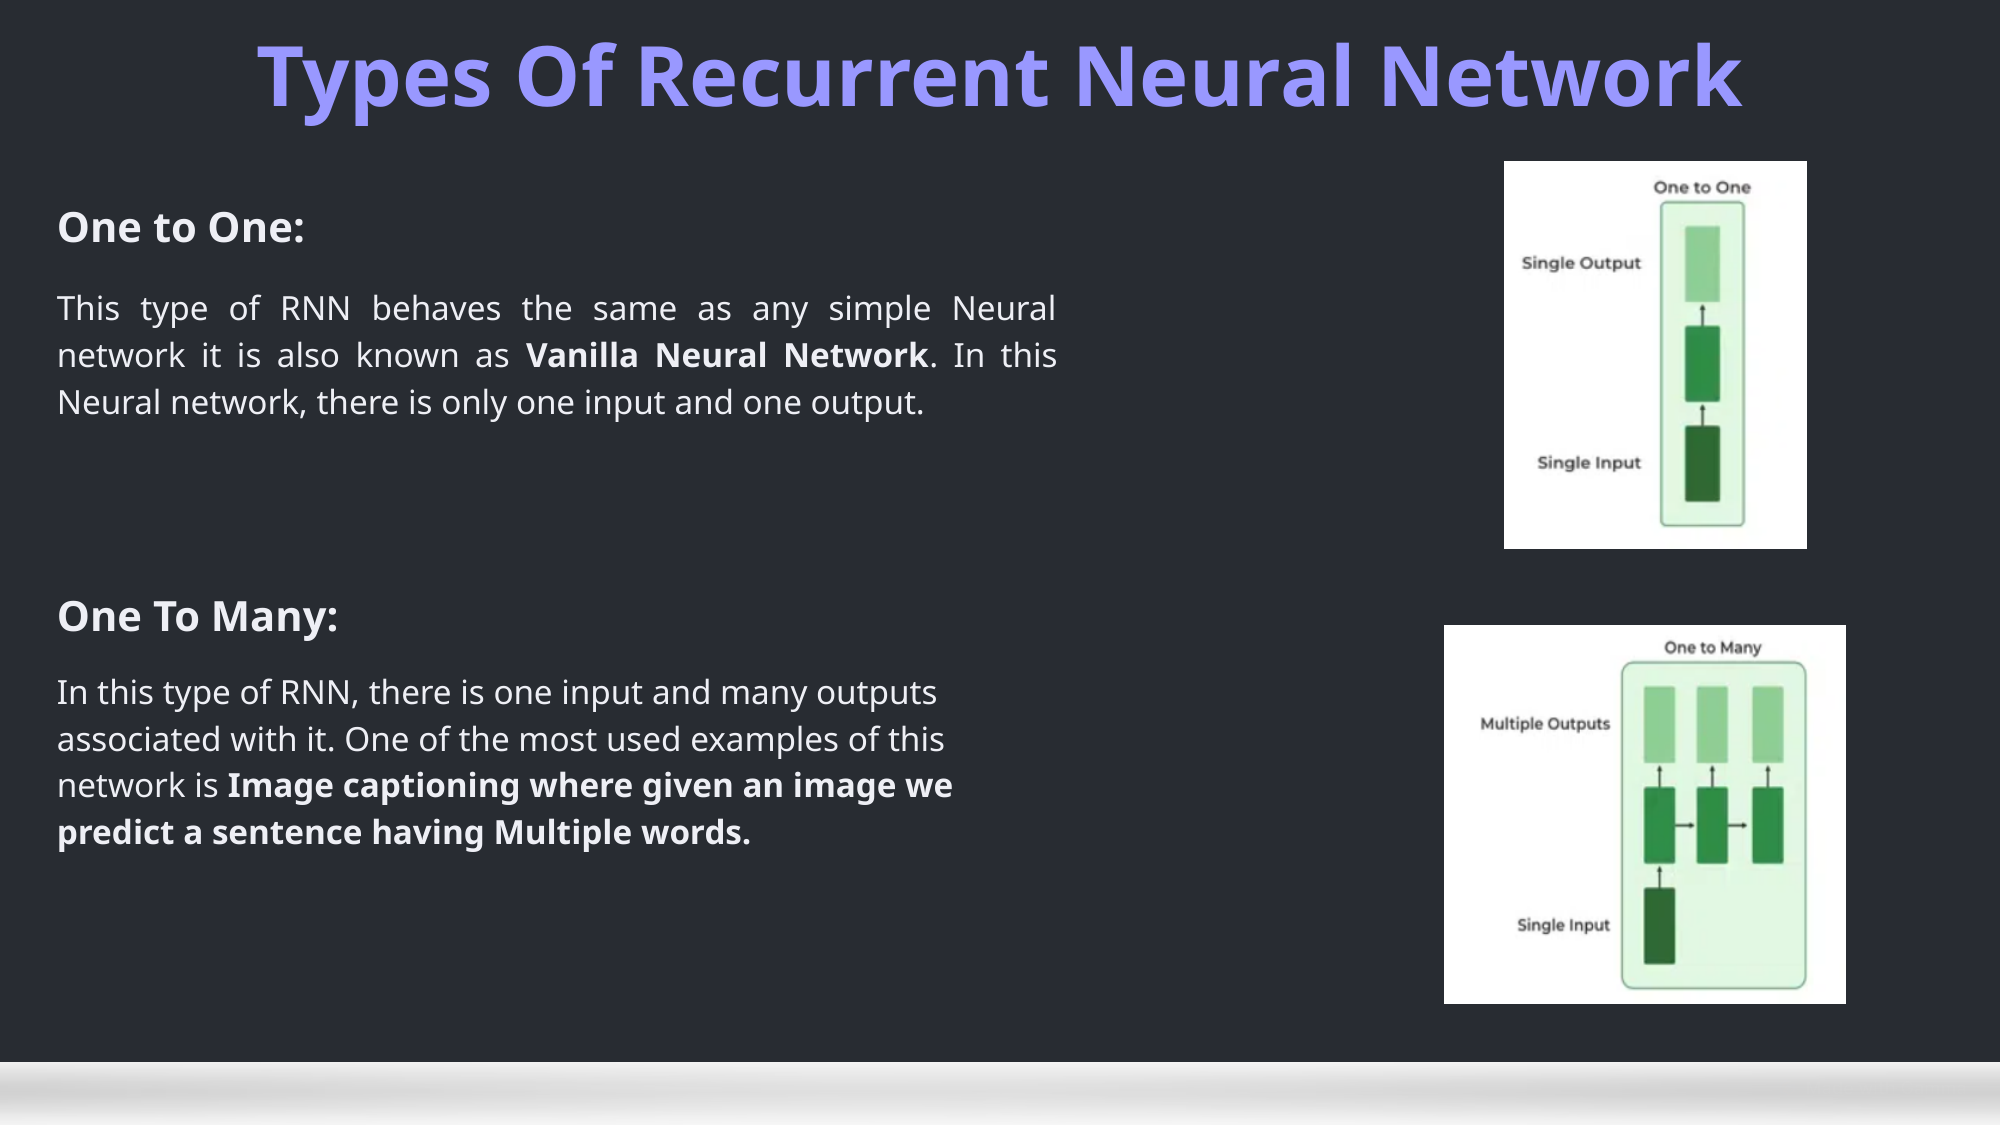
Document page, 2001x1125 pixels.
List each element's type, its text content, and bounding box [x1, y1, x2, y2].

picture [0, 1059, 2000, 1125]
text_box One To Many: [56, 593, 294, 649]
text_box In this type of RNN, there is one input and many outputs associated with it. One of the most used examples of this network is Image captioning where given an image we predict a sentence having Multiple words. [56, 663, 1058, 893]
picture [1444, 625, 1846, 1004]
picture [1503, 160, 1807, 550]
text_box This type of RNN behaves the same as any simple Neural network it is also known as Vanilla Neural Network. In this Neural network, there is only one input and one output. [56, 280, 1058, 423]
text_box Types Of Recurrent Neural Network [391, 25, 1609, 124]
text_box One to One: [56, 204, 318, 252]
